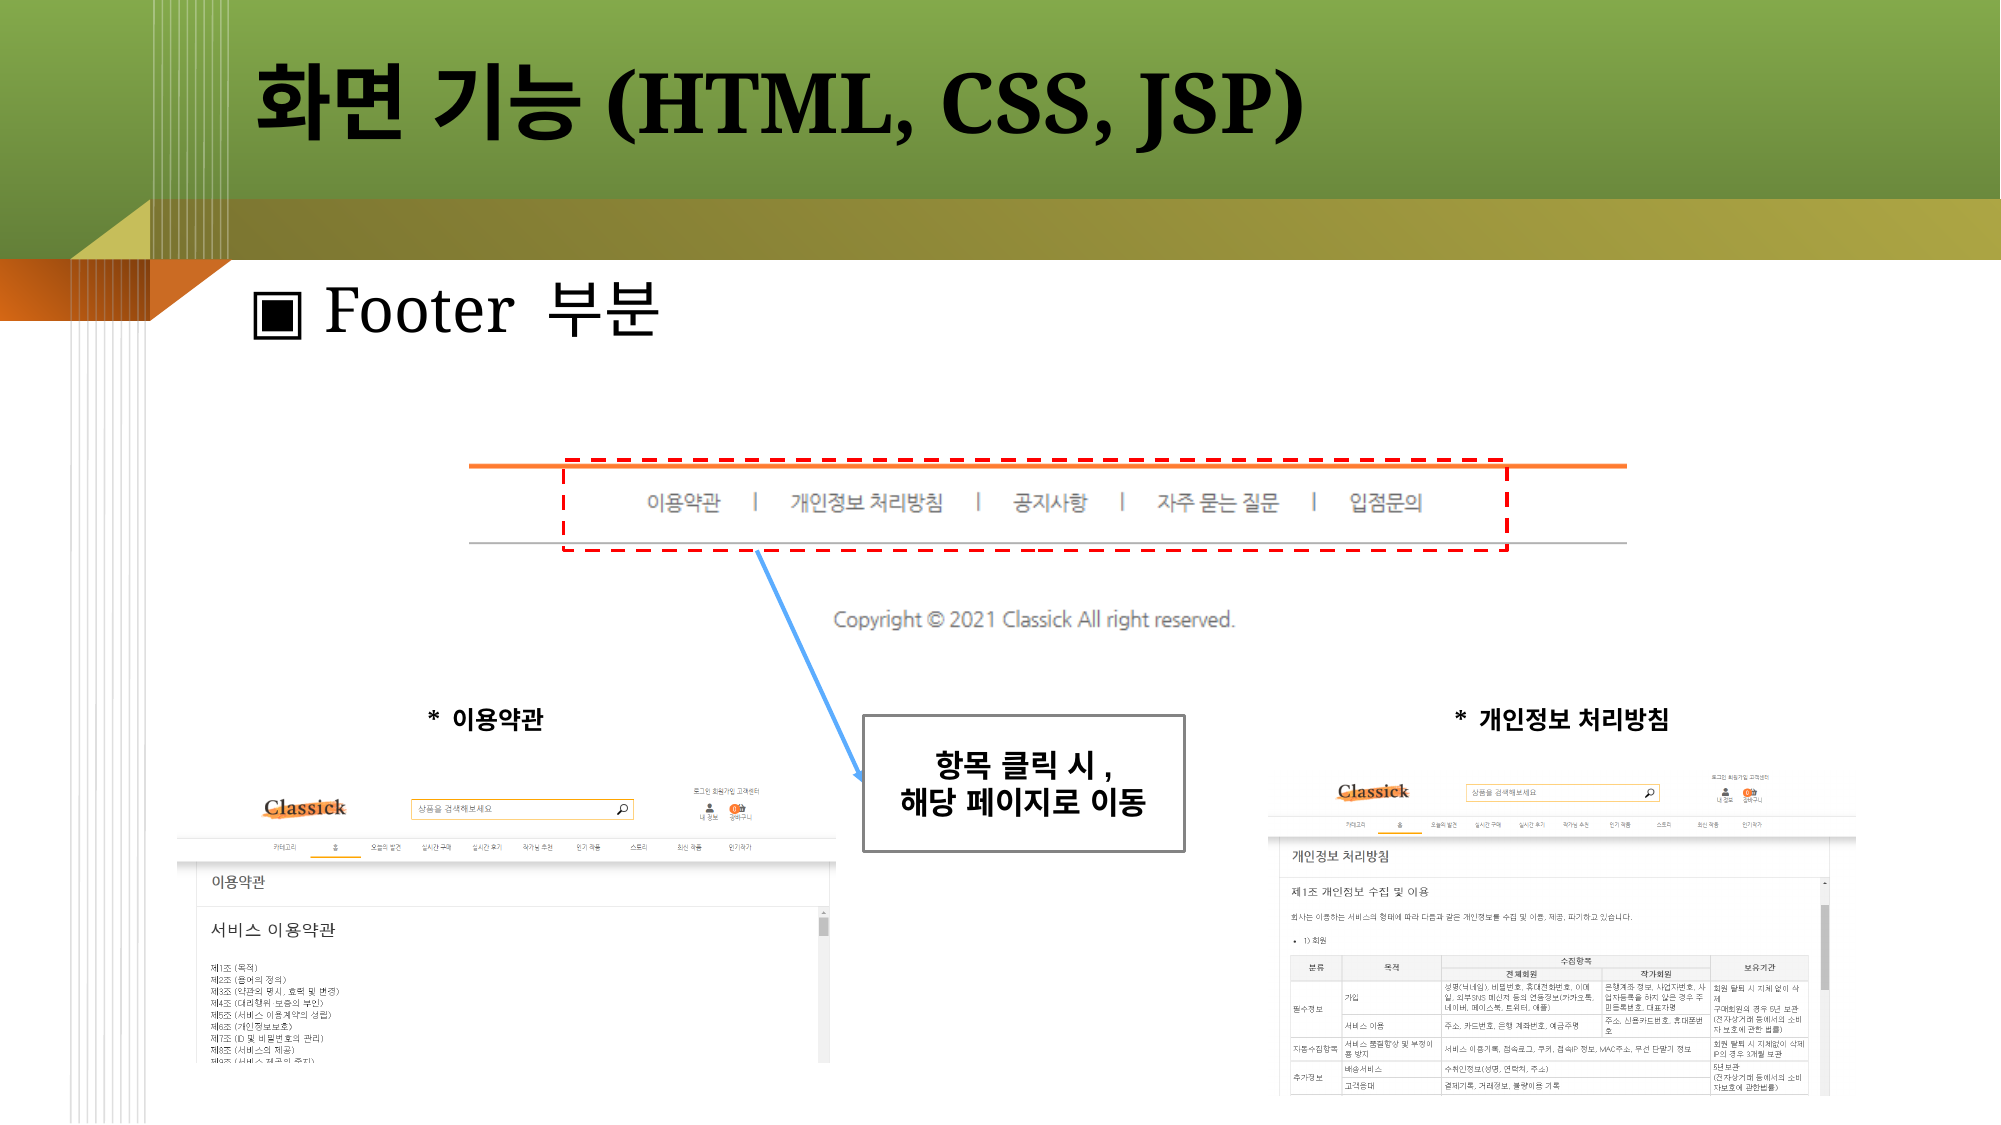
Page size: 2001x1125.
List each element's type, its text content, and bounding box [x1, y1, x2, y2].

title 화면 기능(HTML, CSS, JSP) [240, 6, 1916, 194]
picture [177, 783, 836, 1063]
picture [469, 359, 1627, 677]
text_box * 개인정보 처리방침 [1396, 697, 1729, 743]
text_box 항목 클릭 시, 해당 페이지로 이동 [862, 714, 1186, 853]
list ▣ Footer 부분 [233, 262, 1900, 1005]
text_box * 이용약관 [320, 697, 652, 743]
picture [1267, 770, 1856, 1096]
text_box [693, 613, 928, 721]
